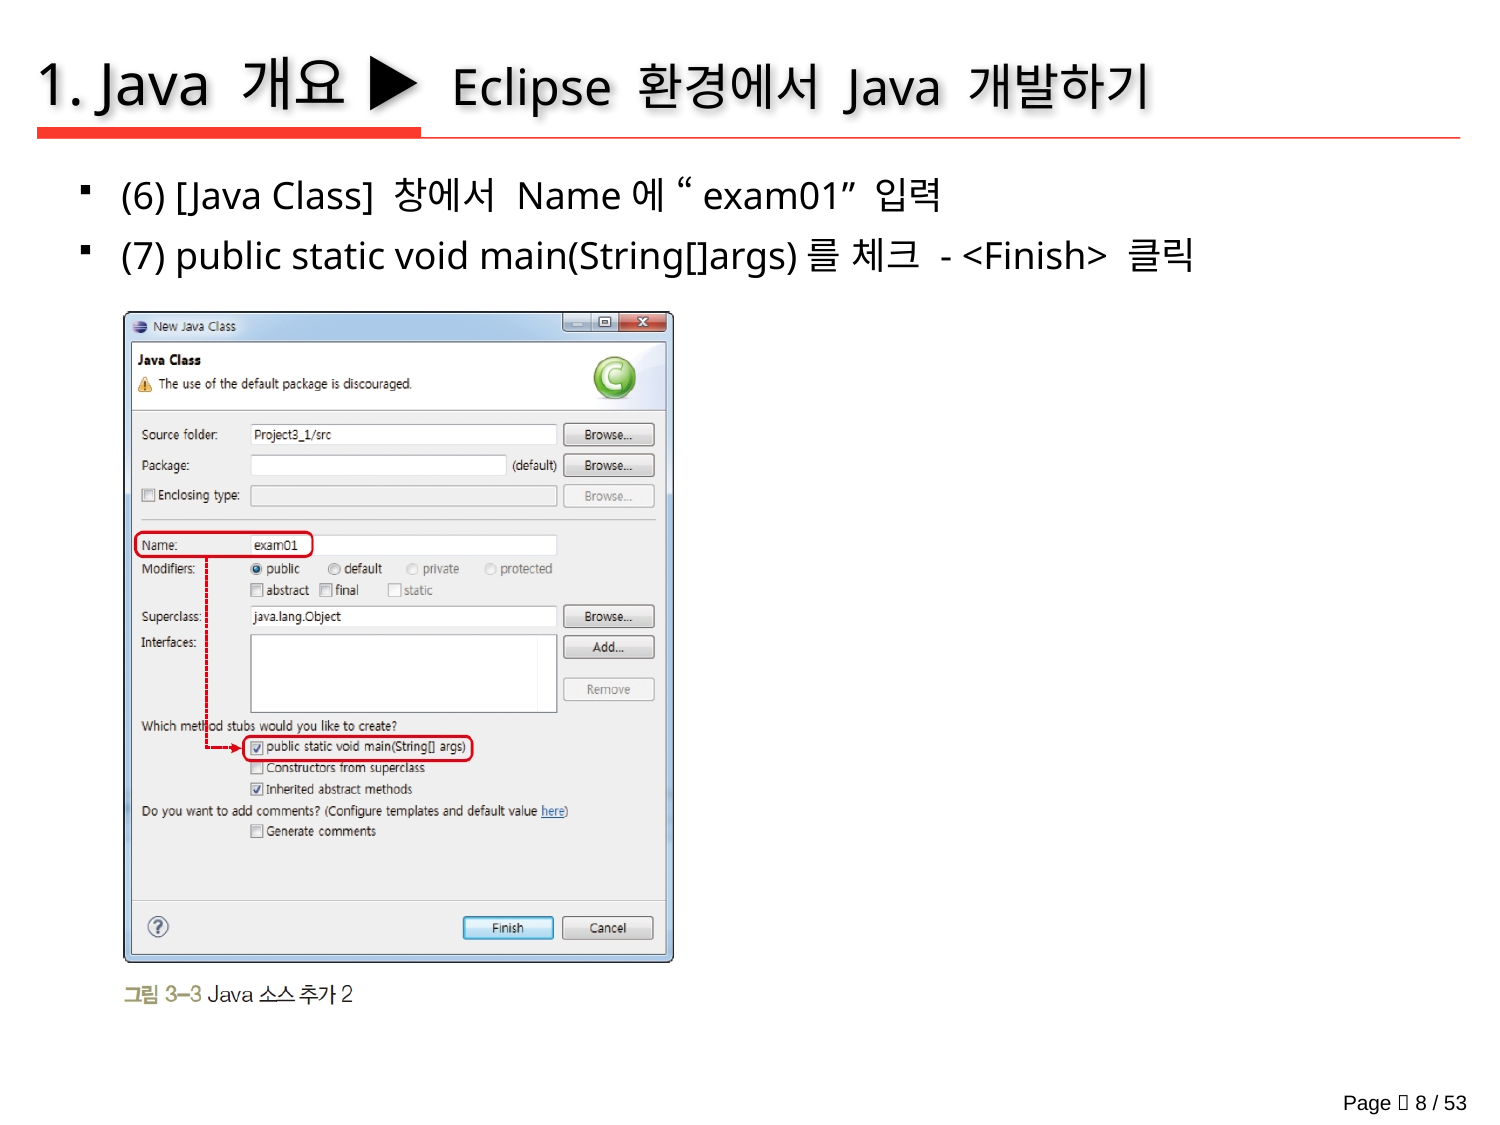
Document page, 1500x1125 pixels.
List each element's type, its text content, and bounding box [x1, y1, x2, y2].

list (6) [Java Class] 창에서 Name에 “exam01” 입력 (7) public static void main(String[]args)를 체크 - <Finish> 클릭 [48, 171, 1448, 880]
title 1. Java 개요 ▶ Eclipse 환경에서 Java 개발하기 [35, 47, 1434, 142]
picture [117, 307, 681, 1007]
